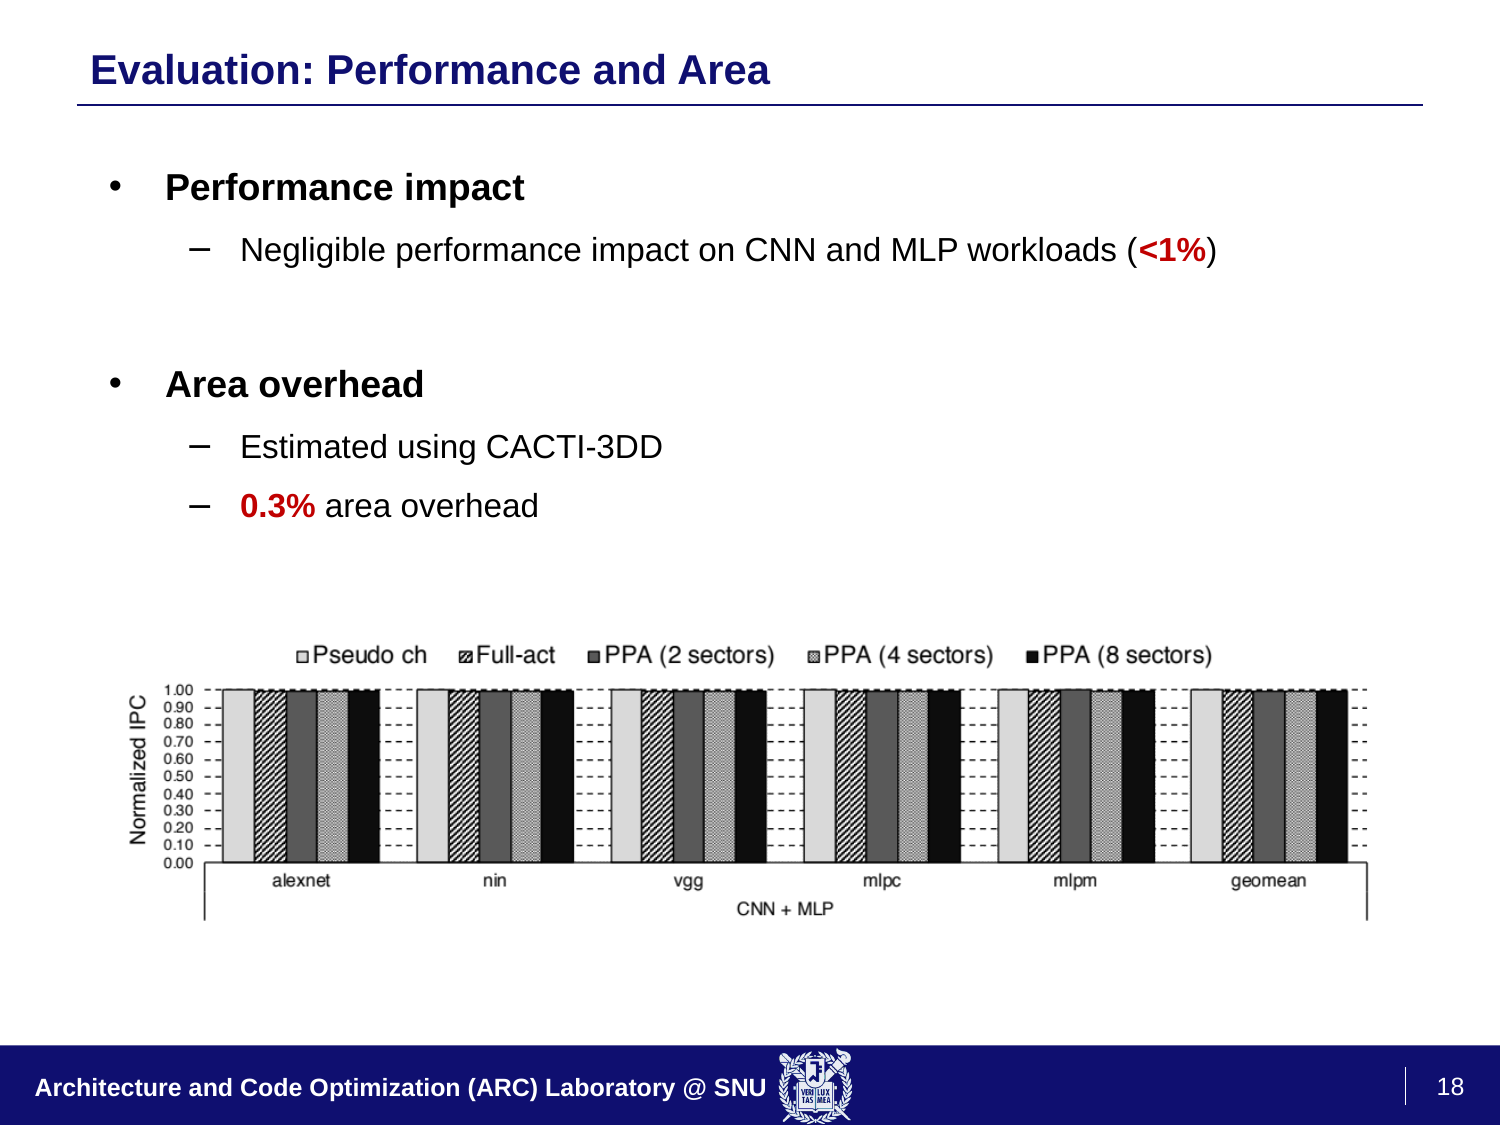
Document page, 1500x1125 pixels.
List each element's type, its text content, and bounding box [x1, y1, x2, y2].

list Performance impact Negligible performance impact on CNN and MLP workloads (<1%) Area overhead Estimated using CACTI-3DD 0.3% area overhead [75, 125, 1490, 1005]
title Evaluation: Performance and Area [75, 30, 1425, 105]
picture [773, 1047, 857, 1125]
picture [119, 631, 1381, 928]
slide_number 18 [1411, 1046, 1490, 1125]
